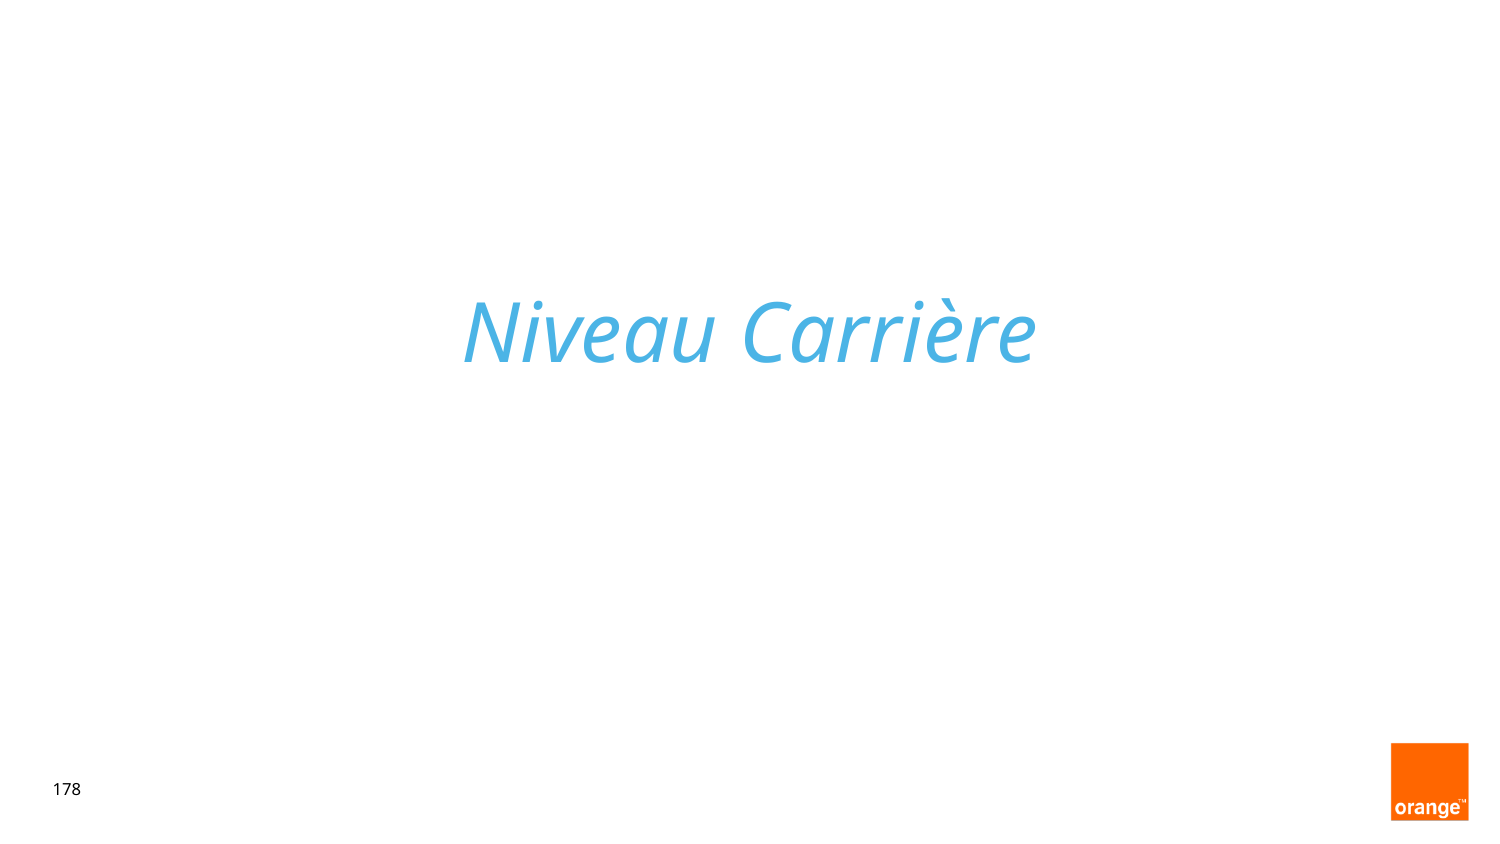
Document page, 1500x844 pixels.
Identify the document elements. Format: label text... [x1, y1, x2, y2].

text_box Niveau Carrière [171, 271, 1329, 591]
picture [1388, 740, 1471, 824]
